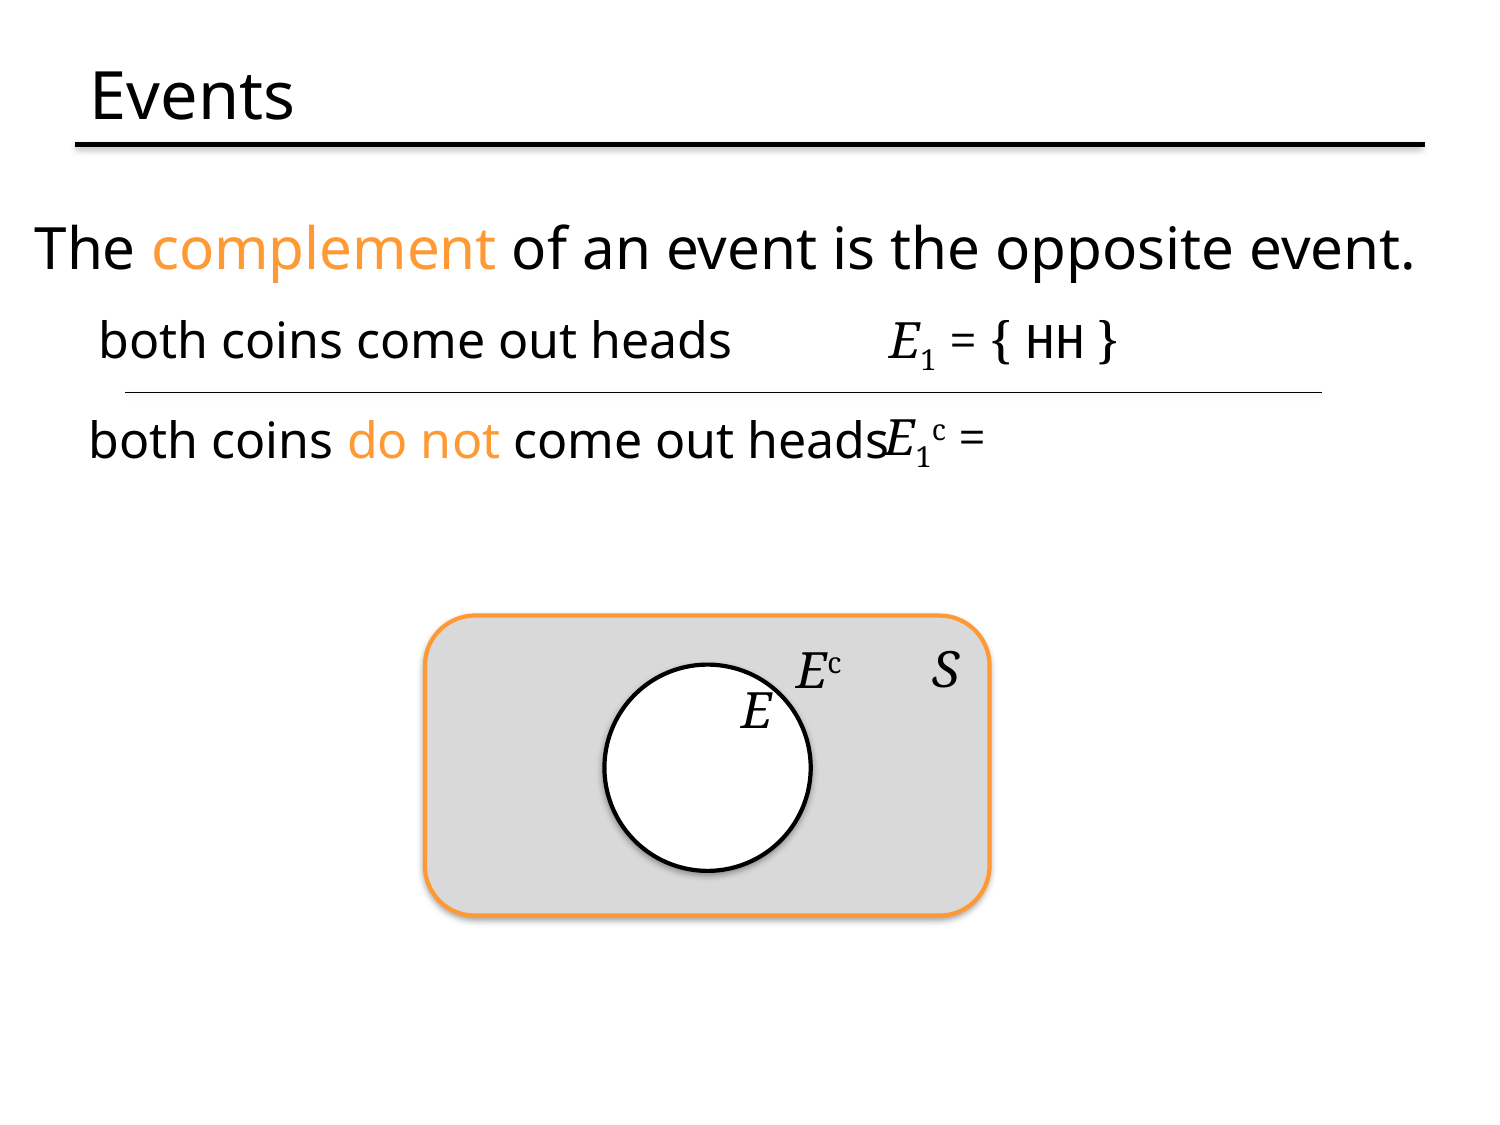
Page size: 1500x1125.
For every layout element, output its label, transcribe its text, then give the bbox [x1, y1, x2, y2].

text_box S [422, 613, 992, 918]
text_box [602, 662, 813, 873]
text_box E [726, 670, 788, 746]
text_box The complement of an event is the opposite event. [19, 203, 1432, 289]
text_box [108, 392, 1323, 477]
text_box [108, 300, 1144, 377]
title Events [75, 45, 1425, 145]
text_box Ec [781, 630, 857, 706]
